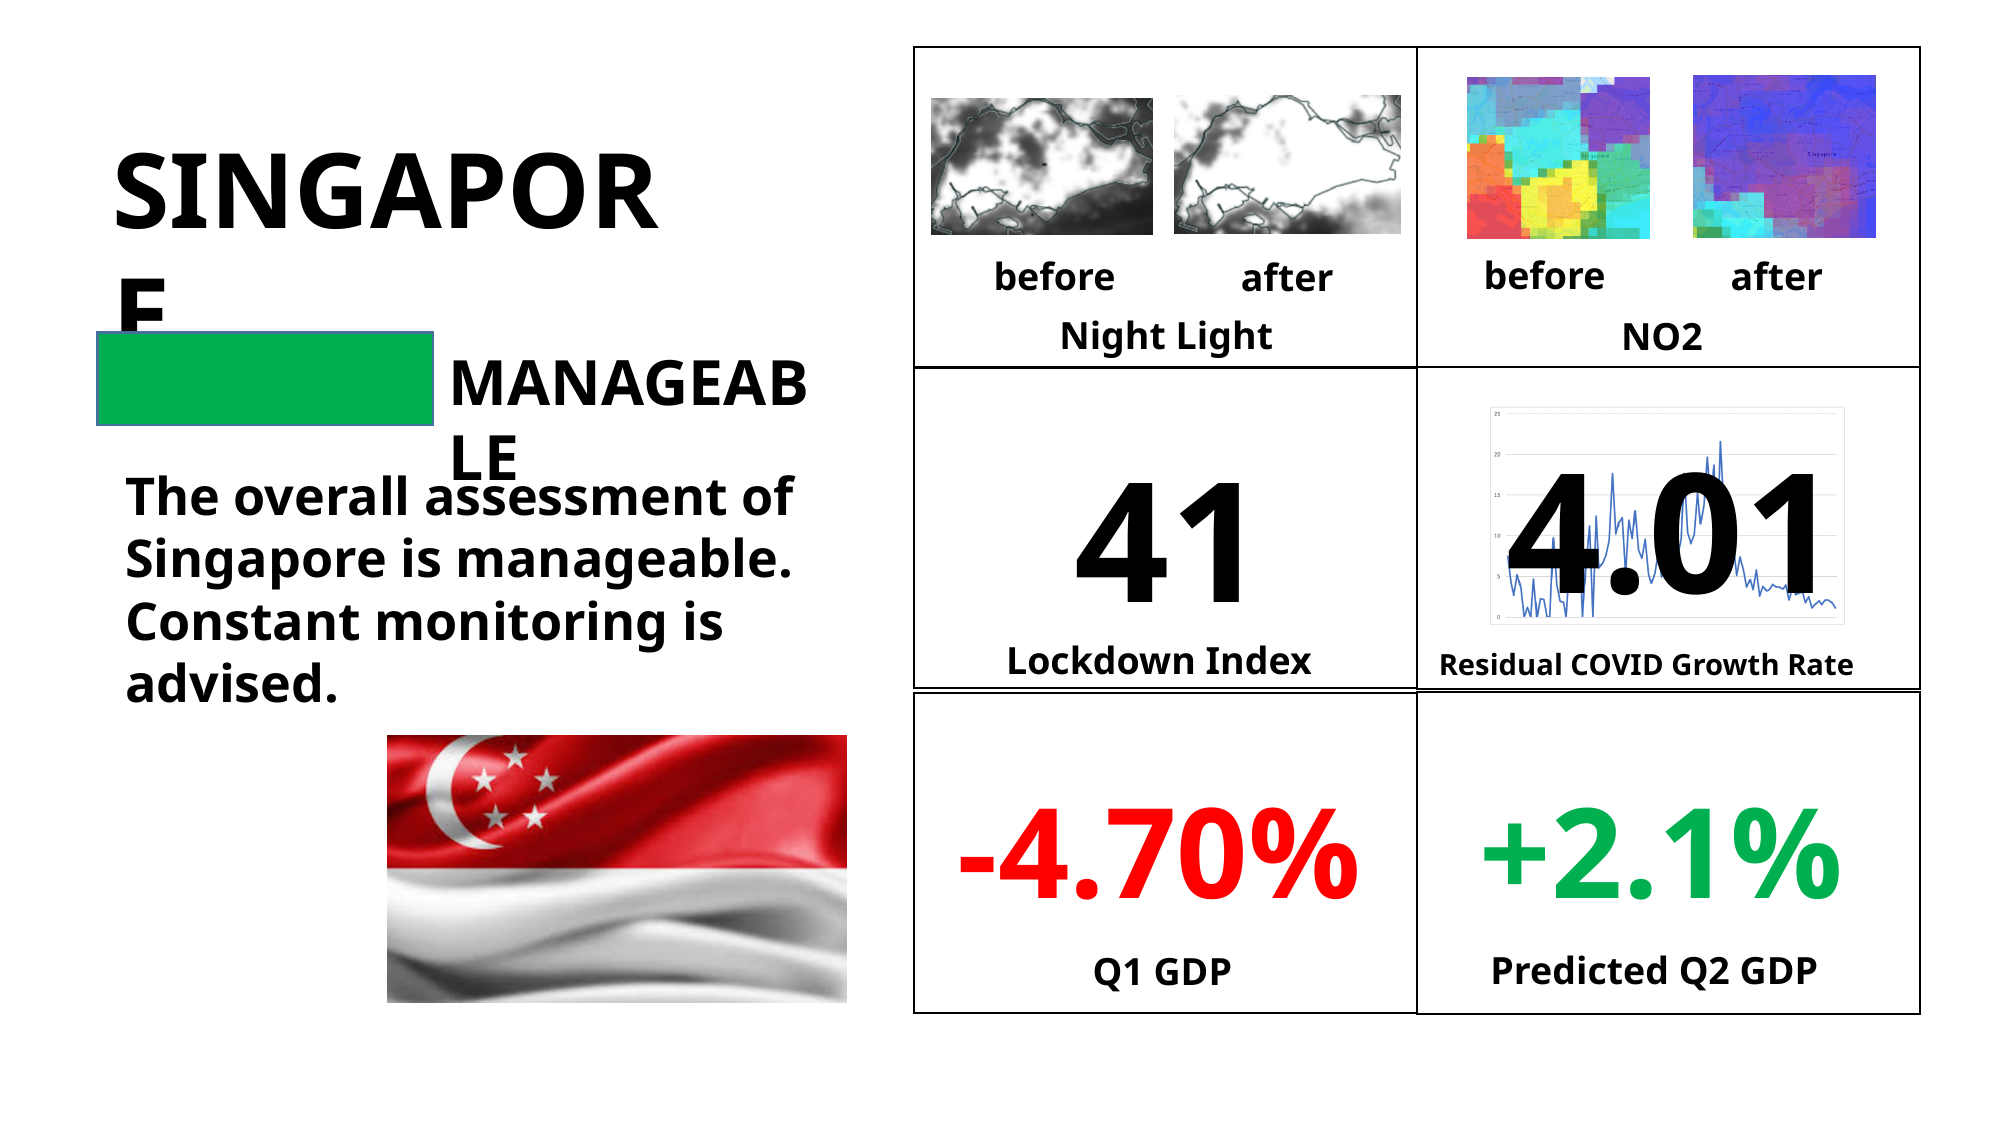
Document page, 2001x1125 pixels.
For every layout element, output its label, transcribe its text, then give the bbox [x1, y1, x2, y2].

picture [1467, 77, 1650, 240]
text_box MANAGEABLE [434, 335, 843, 455]
text_box [96, 331, 434, 426]
text_box Residual COVID Growth Rate [1423, 639, 1870, 689]
text_box SINGAPORE [97, 116, 702, 335]
text_box 41 [1024, 428, 1317, 643]
text_box [1418, 46, 1921, 368]
text_box Night Light [1044, 304, 1288, 365]
text_box 4.01 [1482, 419, 1864, 634]
text_box before [1468, 244, 1621, 305]
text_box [913, 692, 1920, 1014]
text_box [1416, 368, 1921, 690]
text_box NO2 [1606, 306, 1718, 366]
picture [1693, 75, 1876, 239]
text_box after [1225, 246, 1349, 307]
text_box -4.70% [909, 765, 913, 931]
text_box Lockdown Index [991, 629, 1327, 689]
text_box [913, 368, 1418, 689]
text_box [913, 46, 1418, 368]
picture [1174, 95, 1401, 234]
text_box after [1715, 245, 1839, 306]
picture [1487, 403, 1848, 629]
text_box The overall assessment of Singapore is manageable. Constant monitoring is advised. [110, 455, 855, 721]
text_box before [978, 245, 1131, 306]
picture [387, 735, 847, 1003]
picture [931, 98, 1153, 235]
